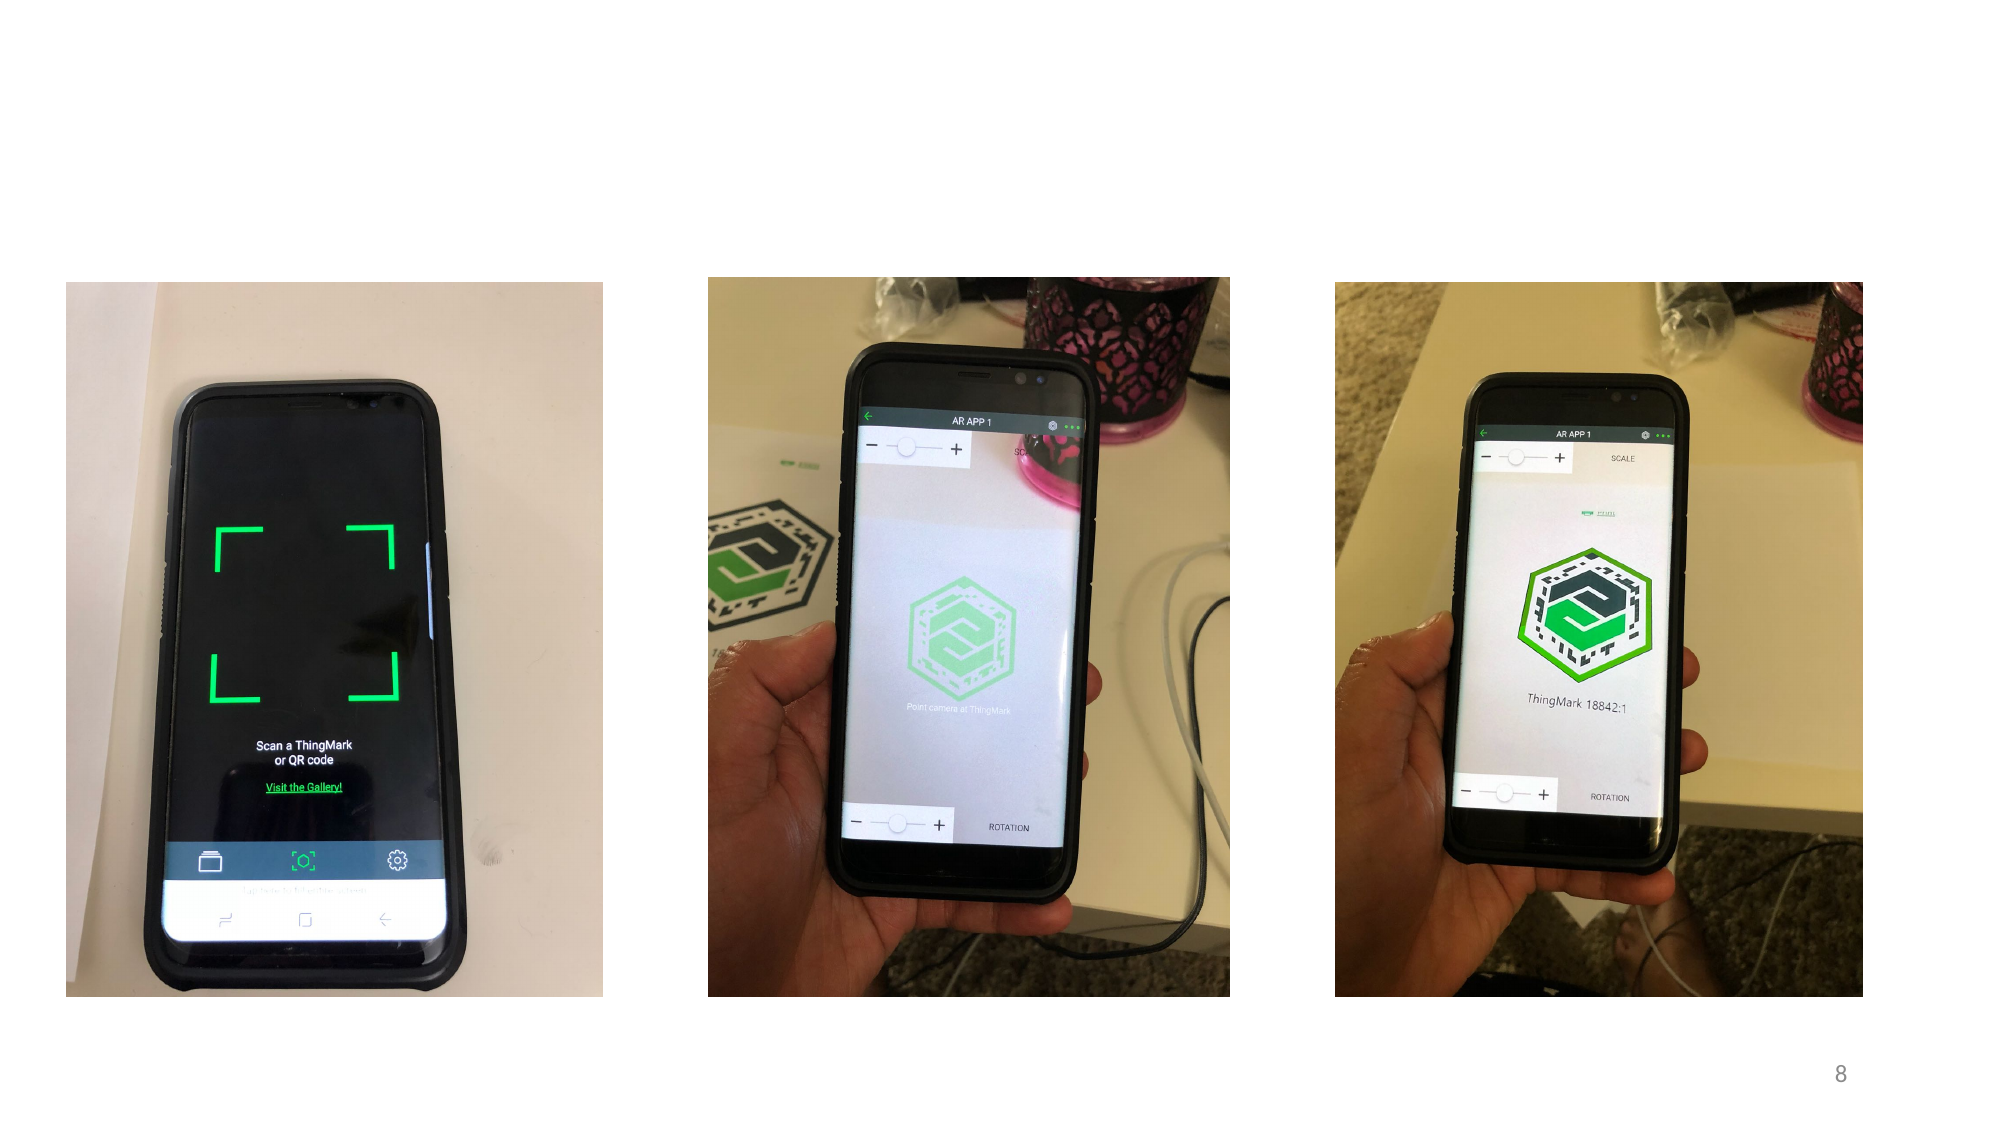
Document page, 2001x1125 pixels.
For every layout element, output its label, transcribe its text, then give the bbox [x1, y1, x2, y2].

picture [708, 277, 1230, 997]
picture [1335, 282, 1863, 997]
slide_number 8 [1412, 1042, 1863, 1103]
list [66, 282, 603, 997]
